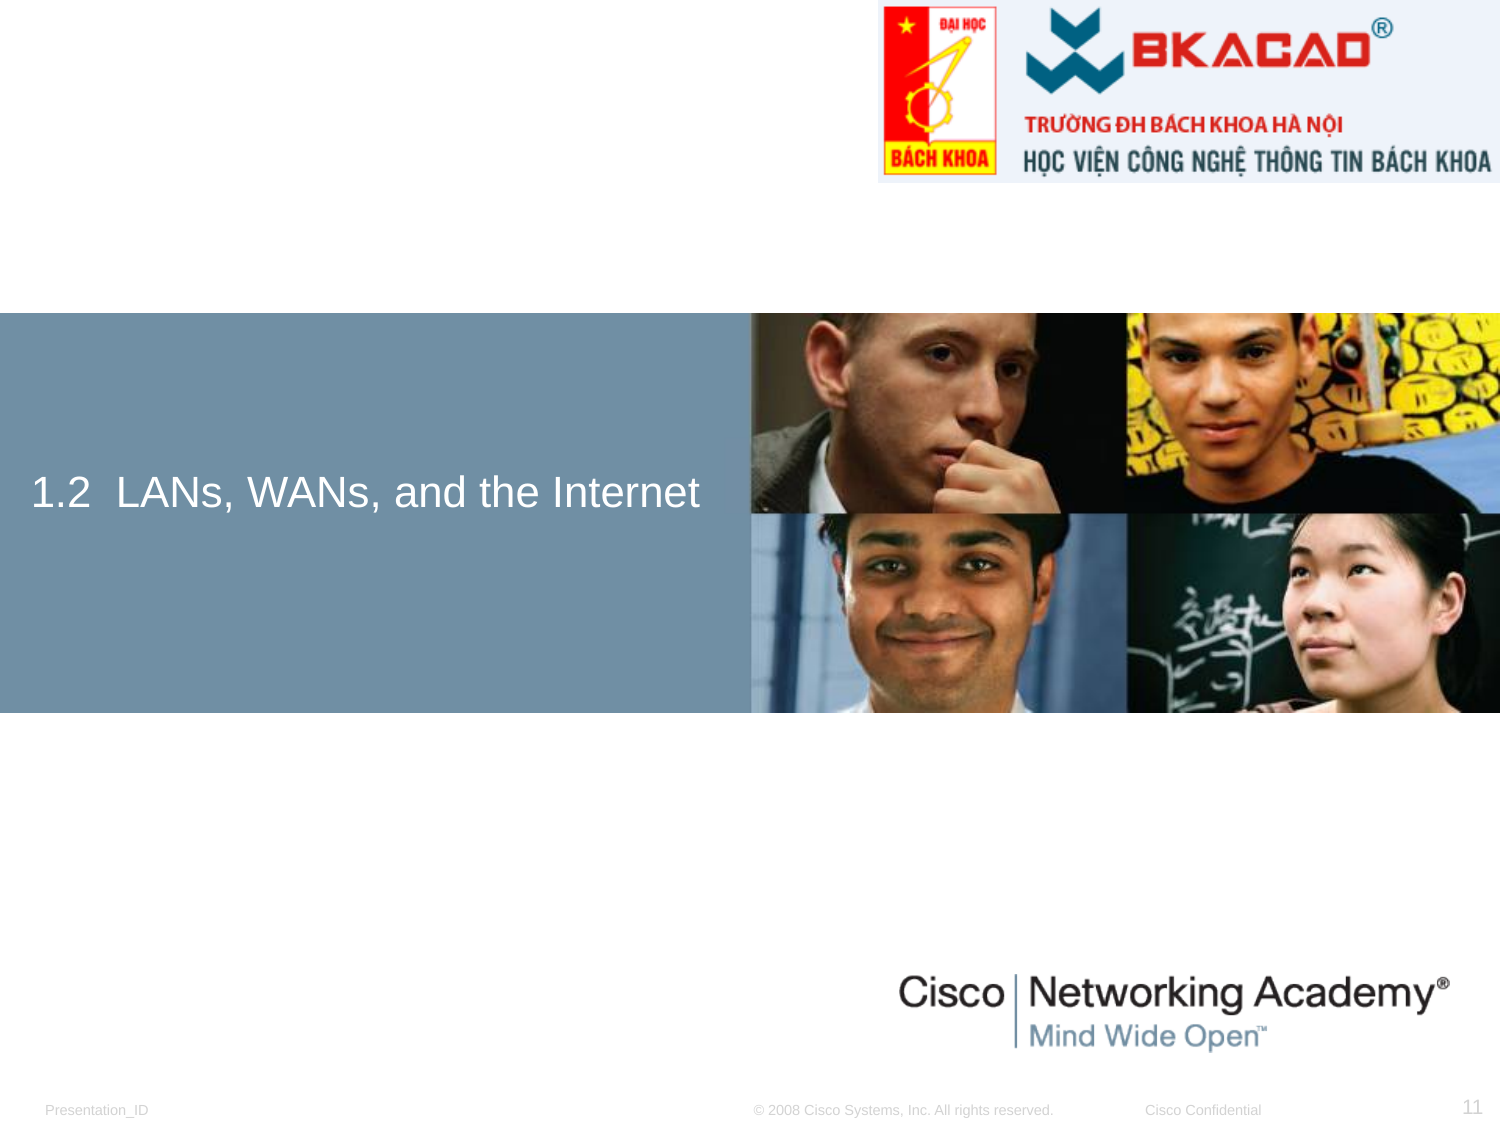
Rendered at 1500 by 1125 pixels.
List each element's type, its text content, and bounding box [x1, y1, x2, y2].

picture [899, 974, 1450, 1053]
picture [0, 313, 1500, 713]
picture [878, 0, 1500, 183]
title 1.2 LANs, WANs, and the Internet [17, 371, 731, 615]
